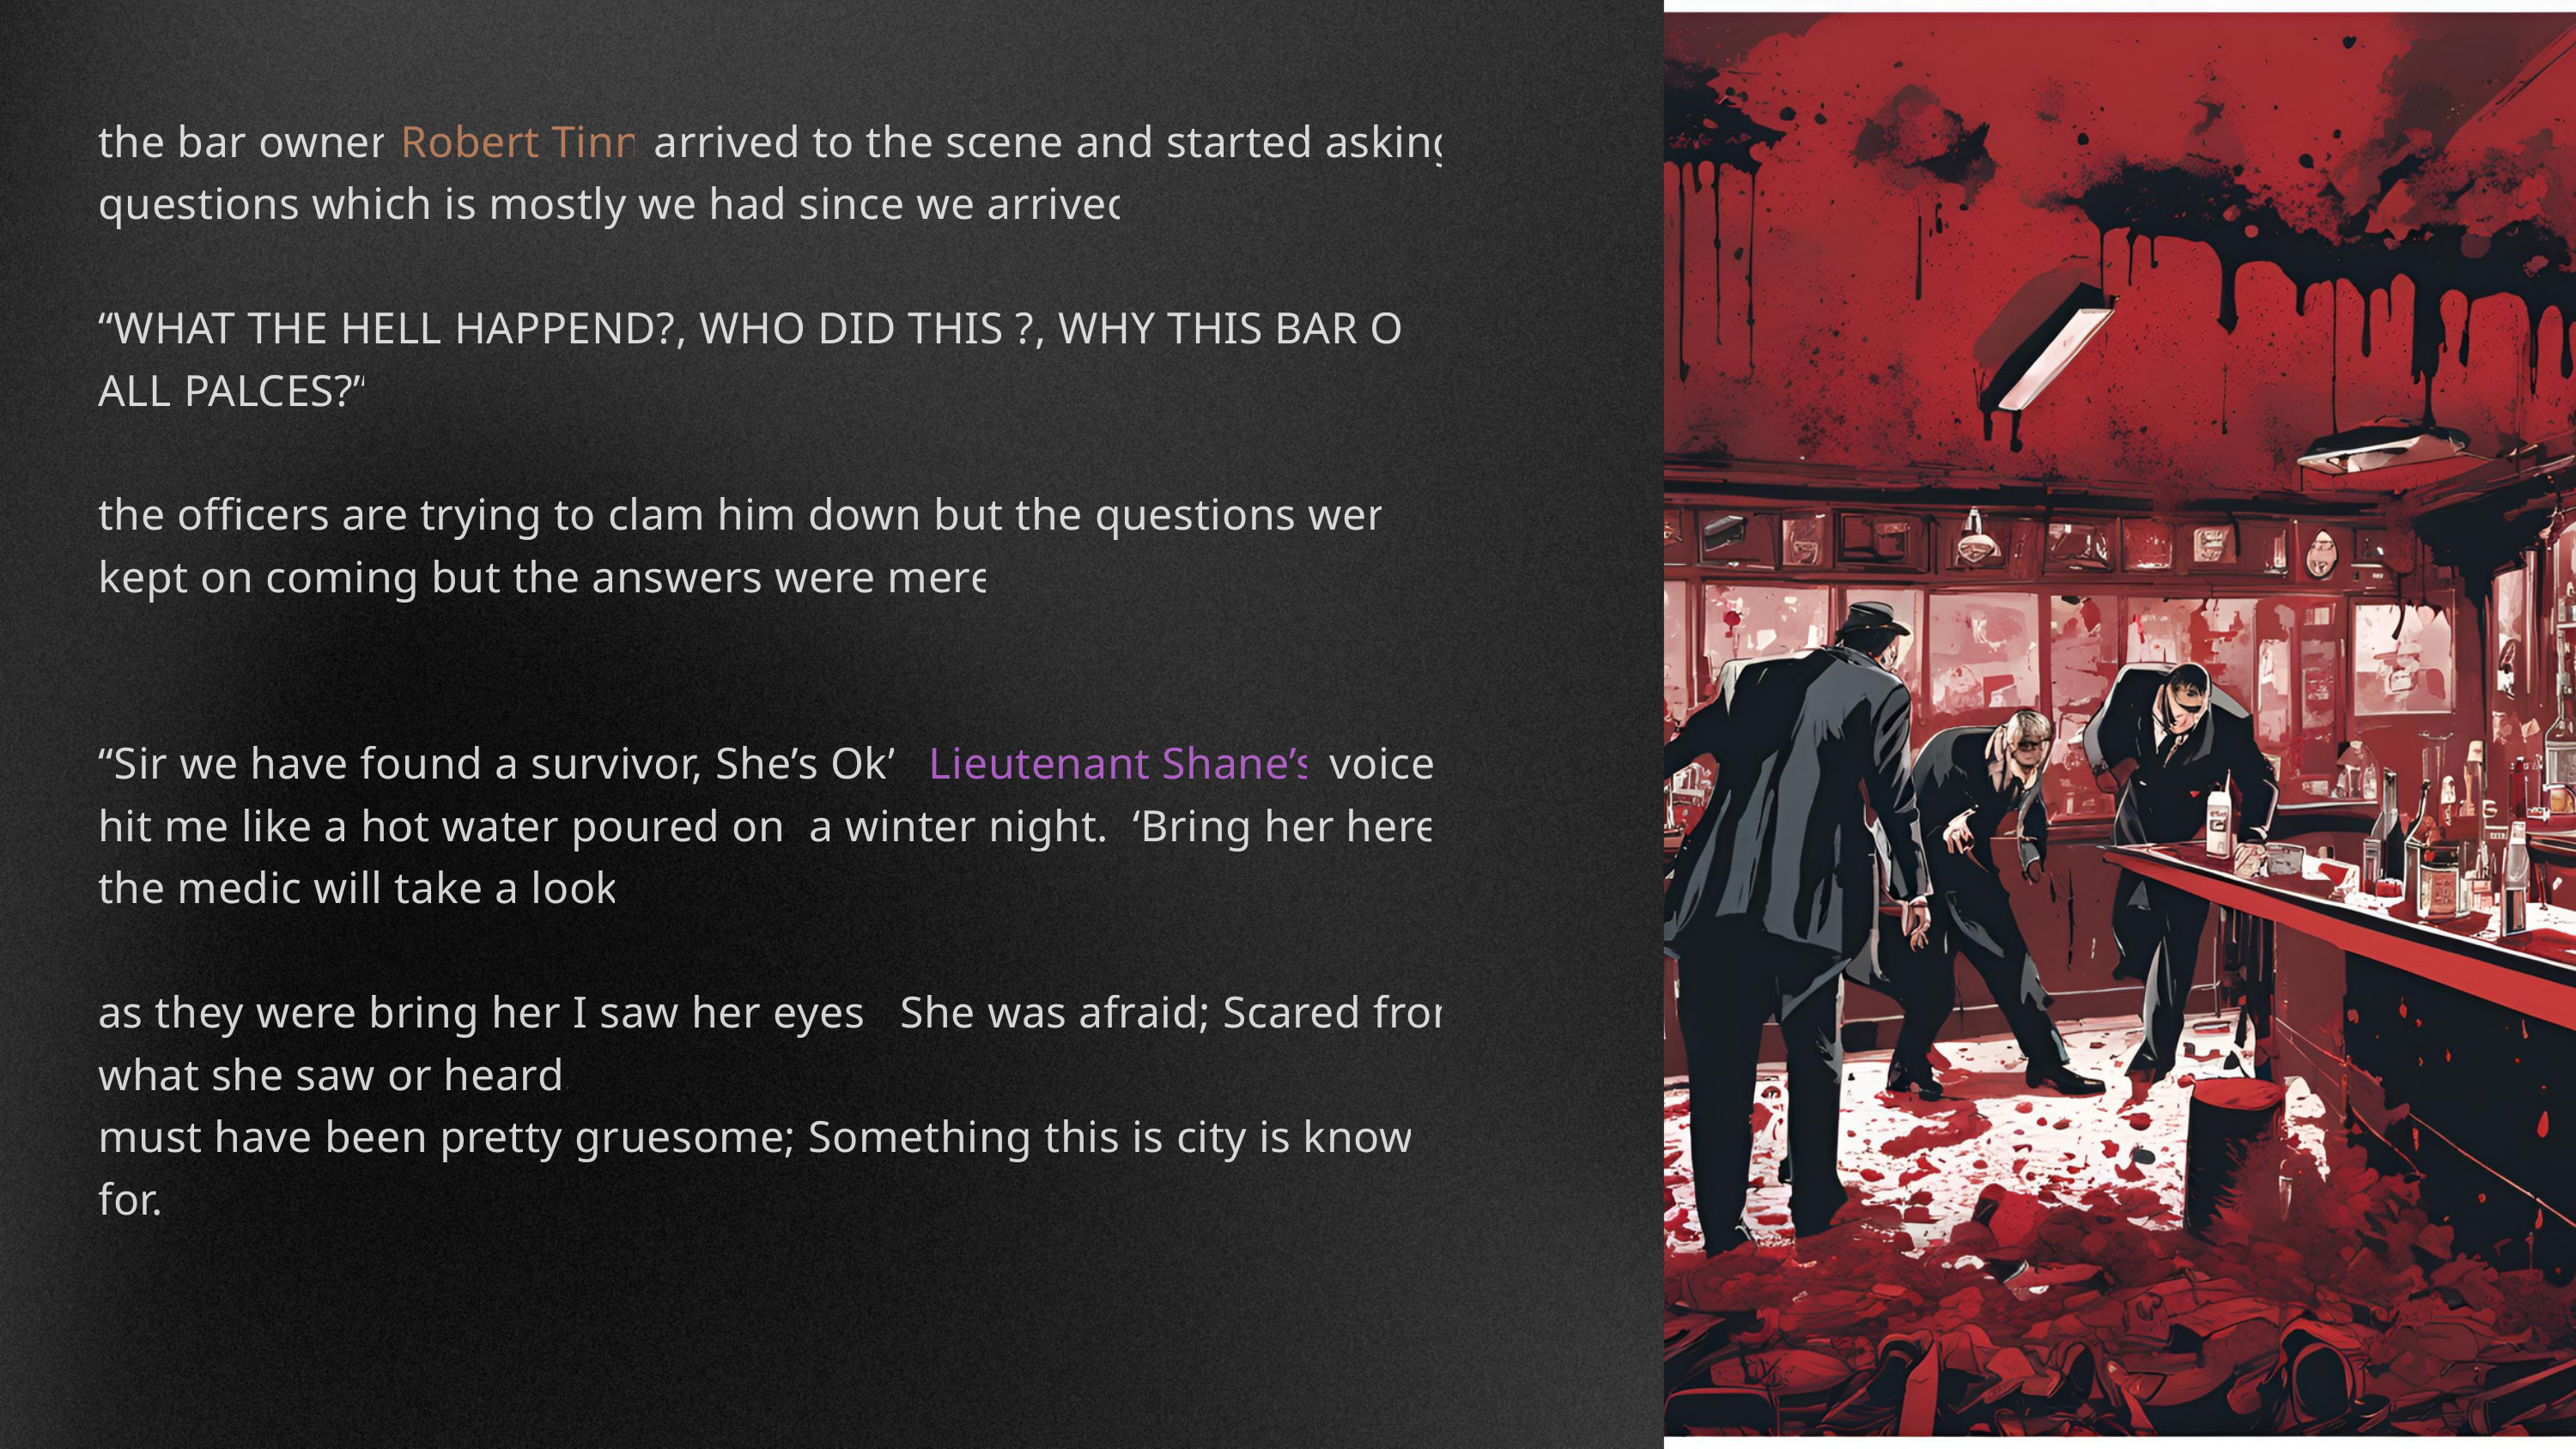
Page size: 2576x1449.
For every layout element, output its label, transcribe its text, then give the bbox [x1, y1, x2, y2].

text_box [1663, 0, 2576, 1449]
text_box the bar owner Robert Tinn arrived to the scene and started asking questions which is mostly we had since we arrived; “WHAT THE HELL HAPPEND?, WHO DID THIS ?, WHY THIS BAR OF ALL PALCES?” the officers are trying to clam him down but the questions were kept on coming but the answers were mere. “Sir we have found a survivor, She’s Ok”. Lieutenant Shane’s voice hit me like a hot water poured on a winter night. ‘Bring her here , the medic will take a look’ as they were bring her I saw her eyes She was afraid; Scared from what she saw or heard. must have been pretty gruesome; Something this is city is known for. [98, 103, 1501, 1224]
text_box [0, 0, 1658, 1449]
